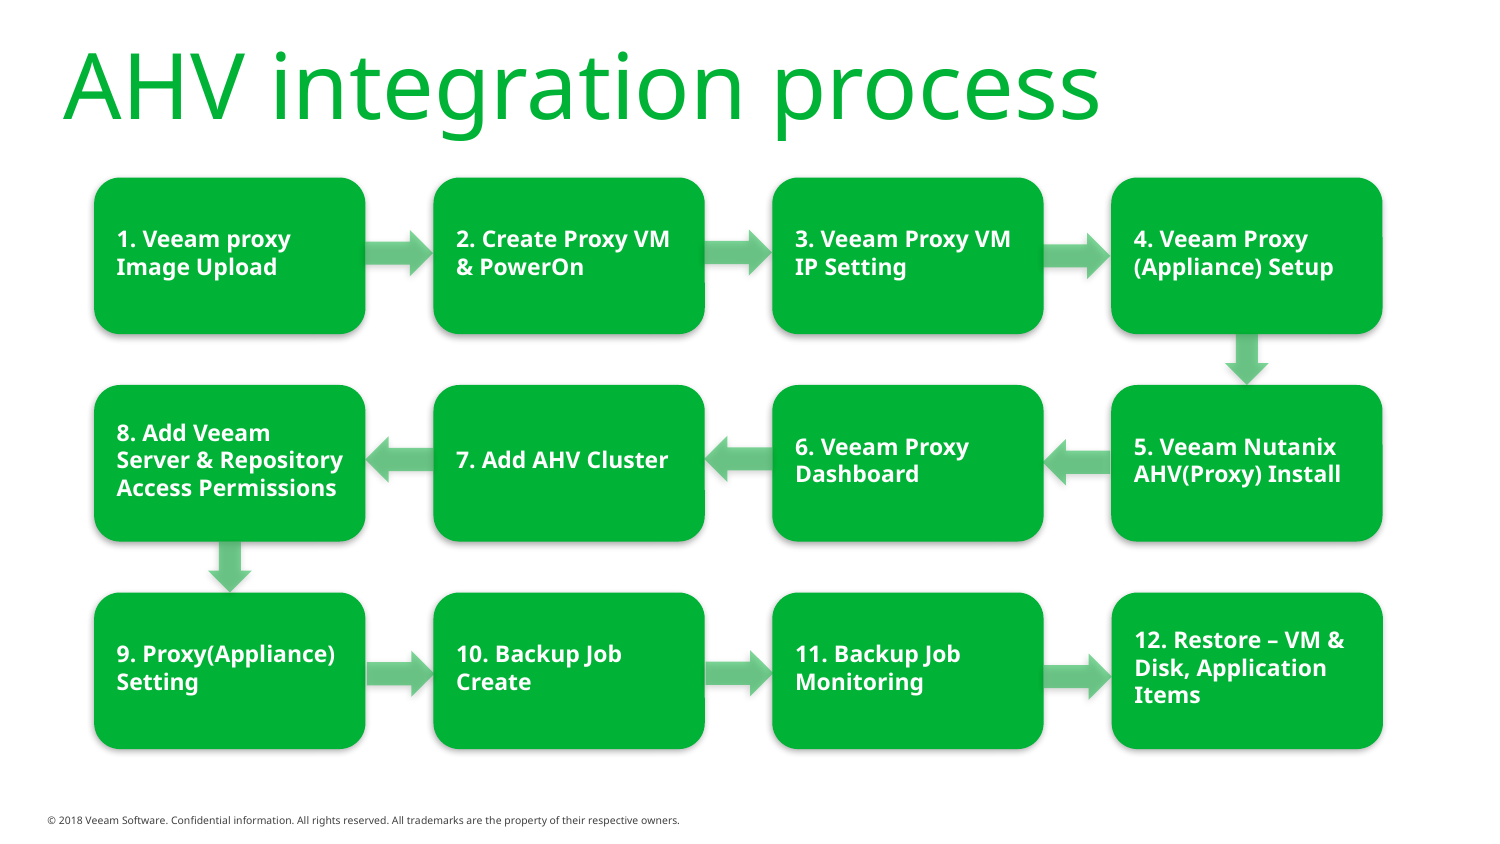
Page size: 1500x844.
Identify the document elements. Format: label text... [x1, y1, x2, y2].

text_box [703, 228, 773, 277]
text_box [364, 435, 434, 484]
text_box 12. Restore – VM & Disk, Application Items [1110, 591, 1384, 750]
text_box 6. Veeam Proxy Dashboard [771, 384, 1045, 543]
text_box 5. Veeam Nutanix AHV(Proxy) Install [1110, 384, 1384, 543]
text_box 3. Veeam Proxy VM IP Setting [771, 176, 1045, 335]
text_box 7. Add AHV Cluster [432, 384, 706, 543]
text_box [704, 649, 774, 698]
text_box 2. Create Proxy VM & PowerOn [432, 176, 706, 335]
text_box [366, 650, 435, 698]
text_box [1041, 232, 1111, 280]
title AHV integration process [63, 28, 1436, 140]
text_box [364, 229, 434, 277]
text_box [703, 435, 773, 483]
text_box 10. Backup Job Create [432, 591, 706, 750]
text_box 9. Proxy(Appliance) Setting [93, 591, 367, 750]
text_box [1042, 438, 1112, 487]
text_box 11. Backup Job Monitoring [771, 591, 1045, 750]
text_box 4. Veeam Proxy (Appliance) Setup [1110, 176, 1384, 335]
text_box 8. Add Veeam Server & Repository Access Permissions [93, 384, 367, 543]
text_box [1224, 333, 1270, 386]
text_box 1. Veeam proxy Image Upload [93, 176, 367, 335]
text_box [1043, 652, 1113, 701]
text_box [207, 540, 253, 594]
